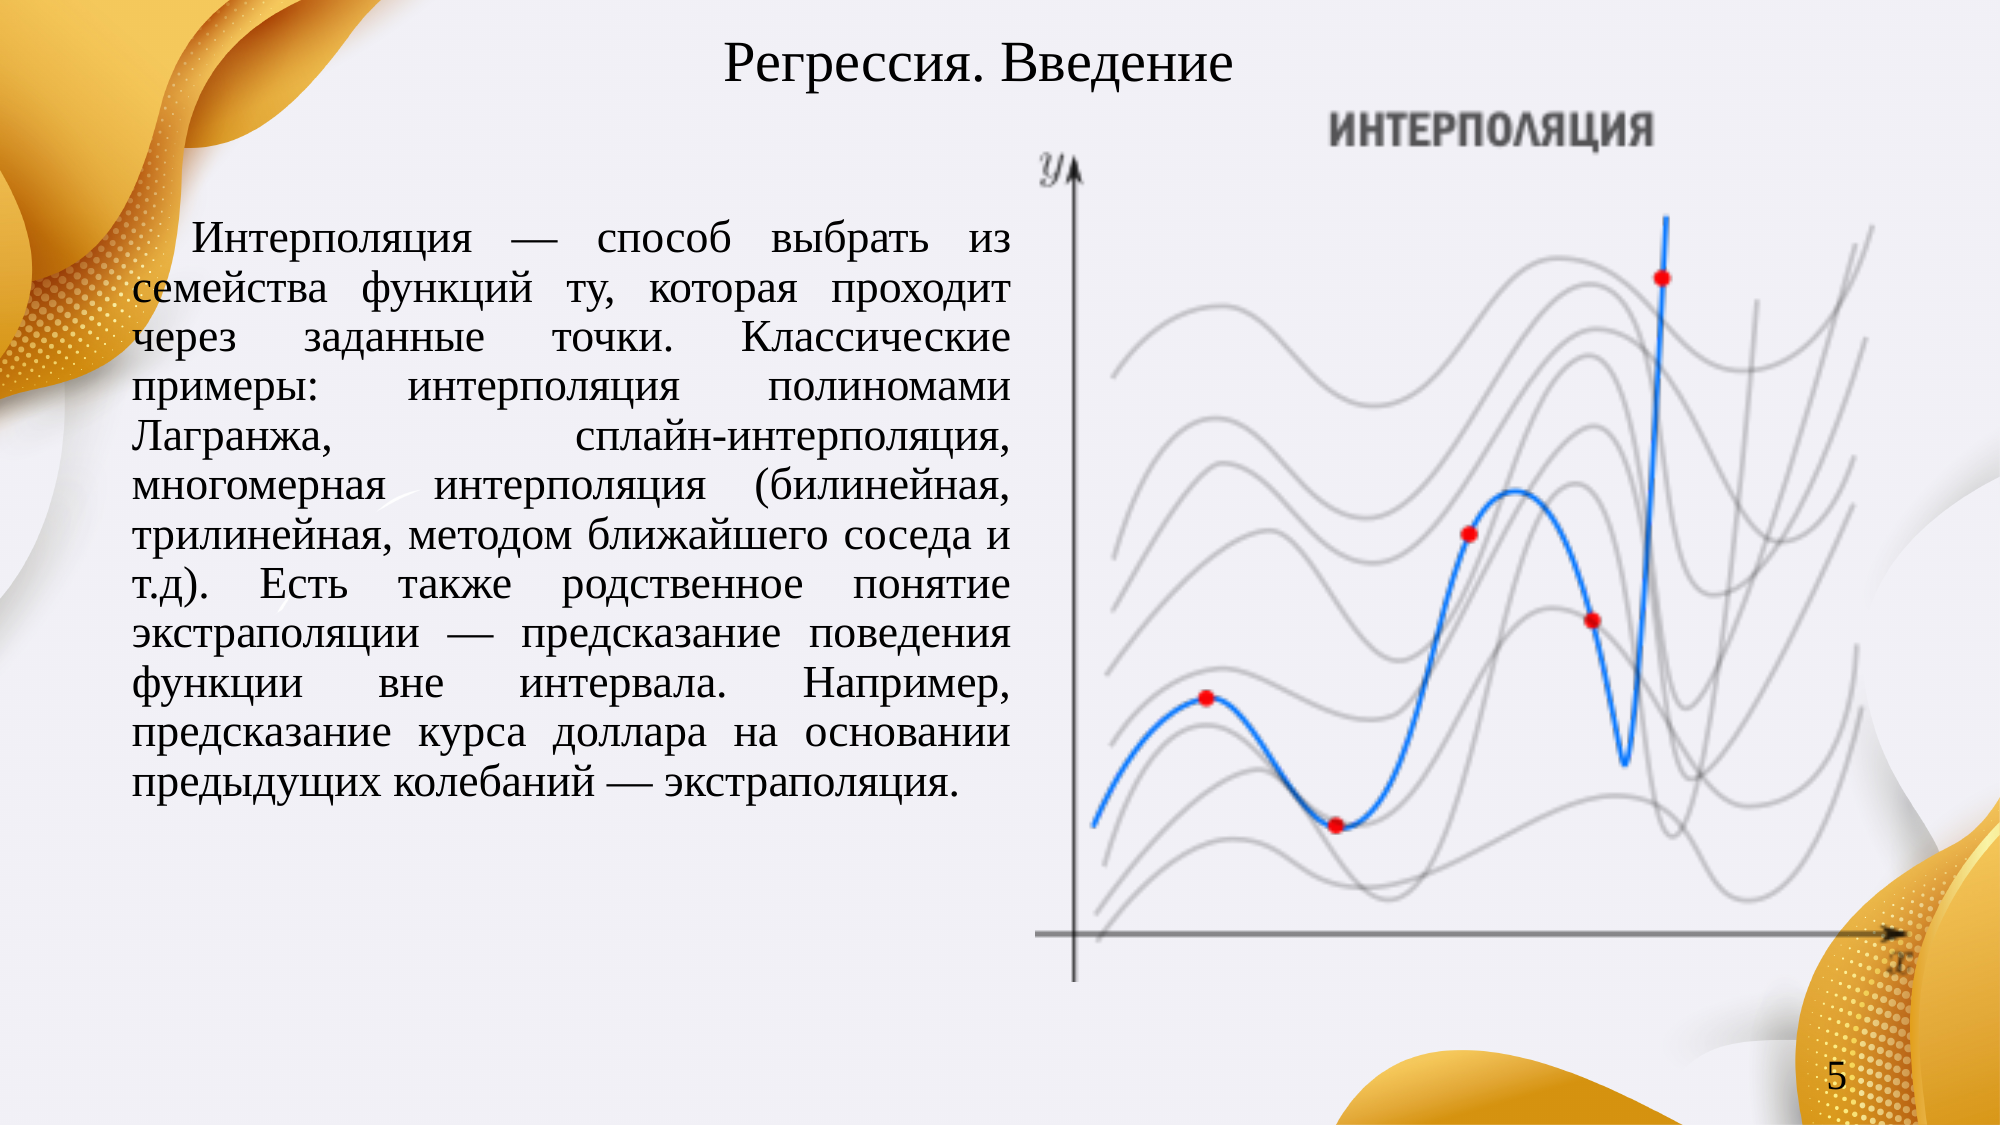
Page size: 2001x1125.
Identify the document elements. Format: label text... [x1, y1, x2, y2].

list Интерполяция — способ выбрать из семейства функций ту, которая проходит через заданные точки. Классические примеры: интерполяция полиномами Лагранжа, сплайн-интерполяция, многомерная интерполяция (билинейная, трилинейная, методом ближайшего соседа и т.д). Есть также родственное понятие экстраполяции — предсказание поведения функции вне интервала. Например, предсказание курса доллара на основании предыдущих колебаний — экстраполяция. [116, 205, 1027, 1043]
picture [0, 0, 2000, 1125]
title Регрессия. Введение [116, 13, 1842, 112]
slide_number 5 [1412, 1042, 1863, 1103]
